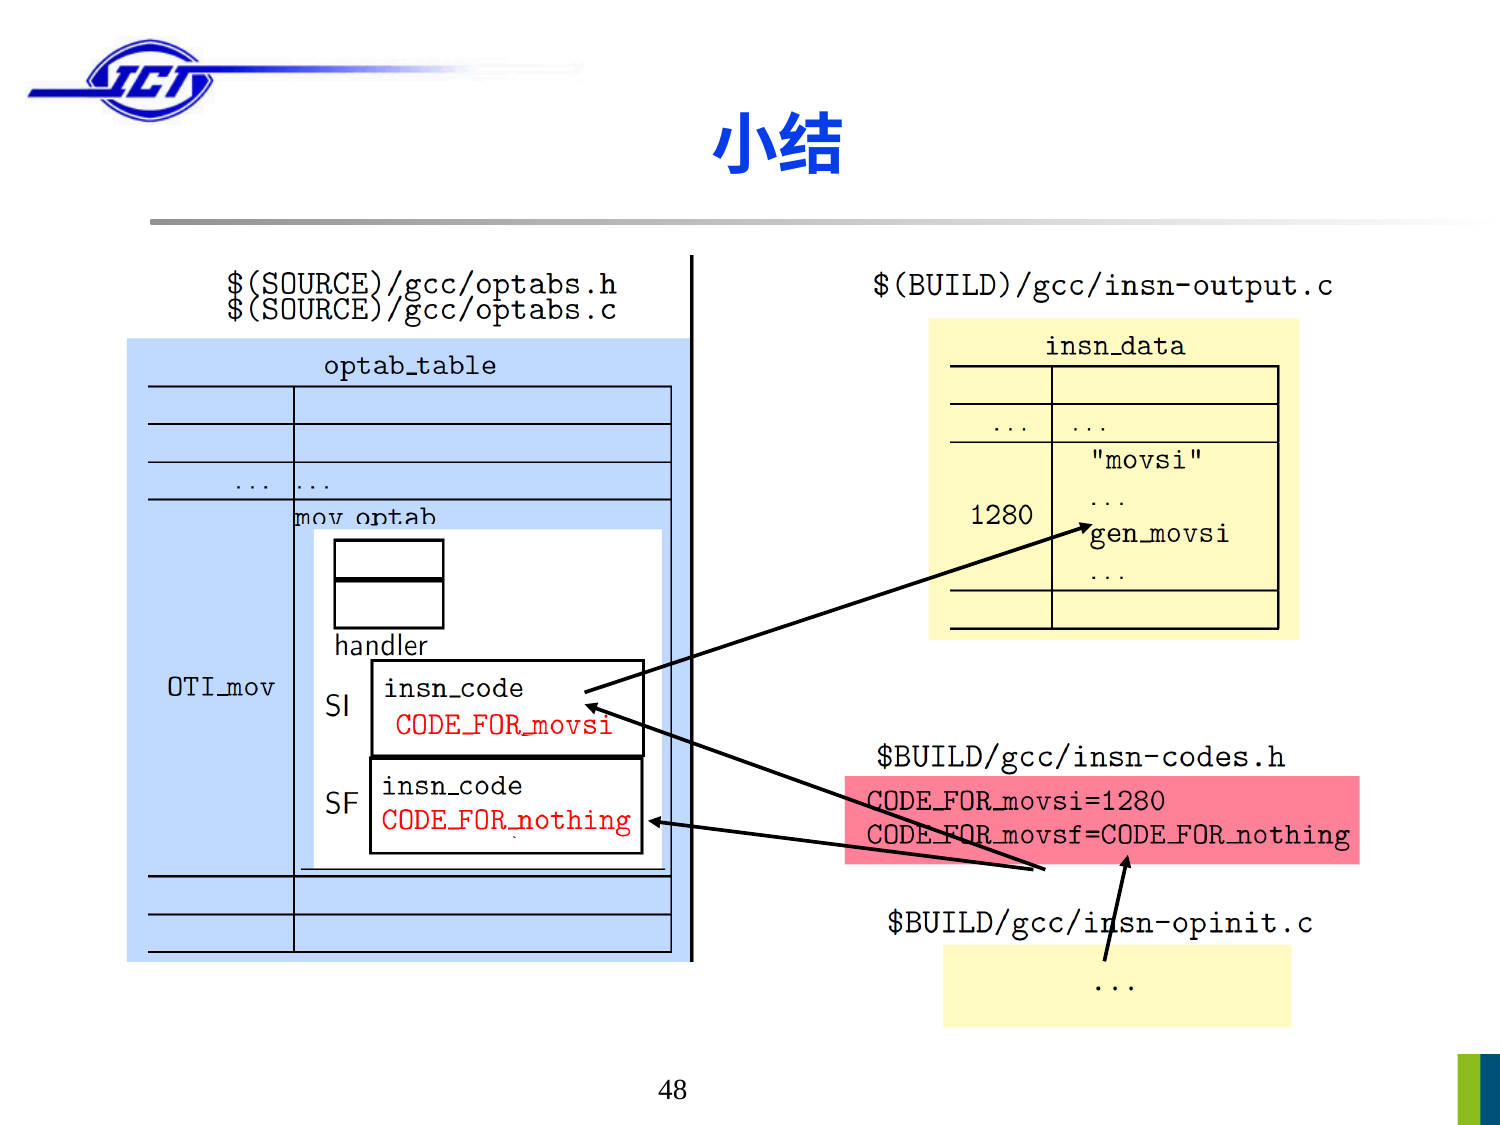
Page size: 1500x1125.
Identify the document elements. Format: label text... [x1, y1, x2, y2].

picture [123, 251, 1361, 1030]
picture [24, 36, 600, 125]
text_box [1104, 854, 1129, 962]
title 小结 [159, 66, 1397, 217]
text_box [584, 524, 1093, 693]
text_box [584, 703, 1046, 870]
